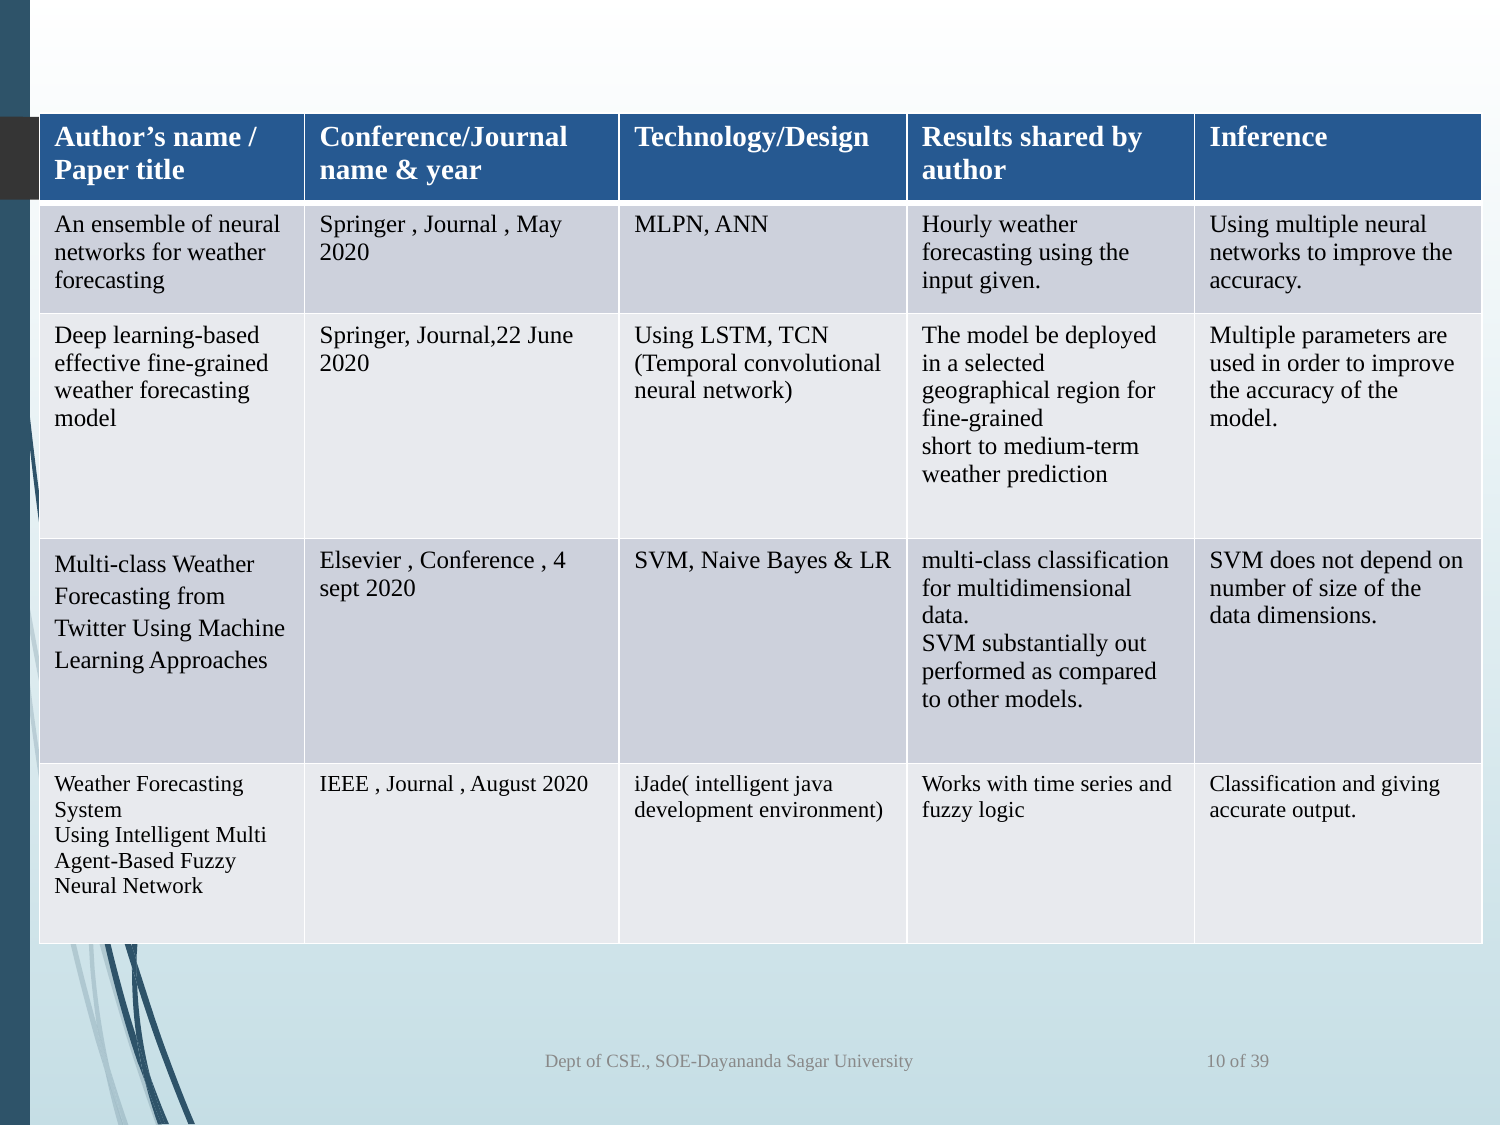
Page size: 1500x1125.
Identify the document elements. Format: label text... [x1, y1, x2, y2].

table_cell iJade( intelligent java development environment) [620, 764, 906, 943]
table_cell The model be deployed in a selected geographical region for fine-grained short to medium-term weather prediction [908, 314, 1194, 538]
text_box Dept of CSE., SOE-Dayananda Sagar University [328, 1029, 1129, 1090]
table_header Technology/Design [620, 114, 906, 200]
table_cell SVM, Naive Bayes & LR [620, 539, 906, 763]
table_header Author’s name / Paper title [40, 114, 304, 200]
table_cell Elsevier , Conference , 4 sept 2020 [305, 539, 618, 763]
table_cell Multi-class Weather Forecasting from Twitter Using Machine Learning Approaches [40, 539, 304, 763]
table_cell Multiple parameters are used in order to improve the accuracy of the model. [1195, 314, 1481, 538]
table_cell IEEE , Journal , August 2020 [305, 764, 618, 943]
table_header Results shared by author [908, 114, 1194, 200]
table_cell Springer , Journal , May 2020 [305, 206, 618, 313]
text_box 10 of 39 [1174, 1029, 1302, 1090]
table_cell Using multiple neural networks to improve the accuracy. [1195, 206, 1481, 313]
table_cell Using LSTM, TCN (Temporal convolutional neural network) [620, 314, 906, 538]
table_cell Deep learning‑based effective fine‑grained weather forecasting model [40, 314, 304, 538]
table_cell Classification and giving accurate output. [1195, 764, 1481, 943]
table_cell MLPN, ANN [620, 206, 906, 313]
table_cell Weather Forecasting System Using Intelligent Multi Agent-Based Fuzzy Neural Network [40, 764, 304, 943]
table_cell multi-class classification for multidimensional data. SVM substantially out performed as compared to other models. [908, 539, 1194, 763]
table_cell SVM does not depend on number of size of the data dimensions. [1195, 539, 1481, 763]
table_header Inference [1195, 114, 1481, 200]
table_header Conference/Journal name & year [305, 114, 618, 200]
table_cell Springer, Journal,22 June 2020 [305, 314, 618, 538]
table_cell An ensemble of neural networks for weather forecasting [40, 206, 304, 313]
table_cell Works with time series and fuzzy logic [908, 764, 1194, 943]
table_cell Hourly weather forecasting using the input given. [908, 206, 1194, 313]
